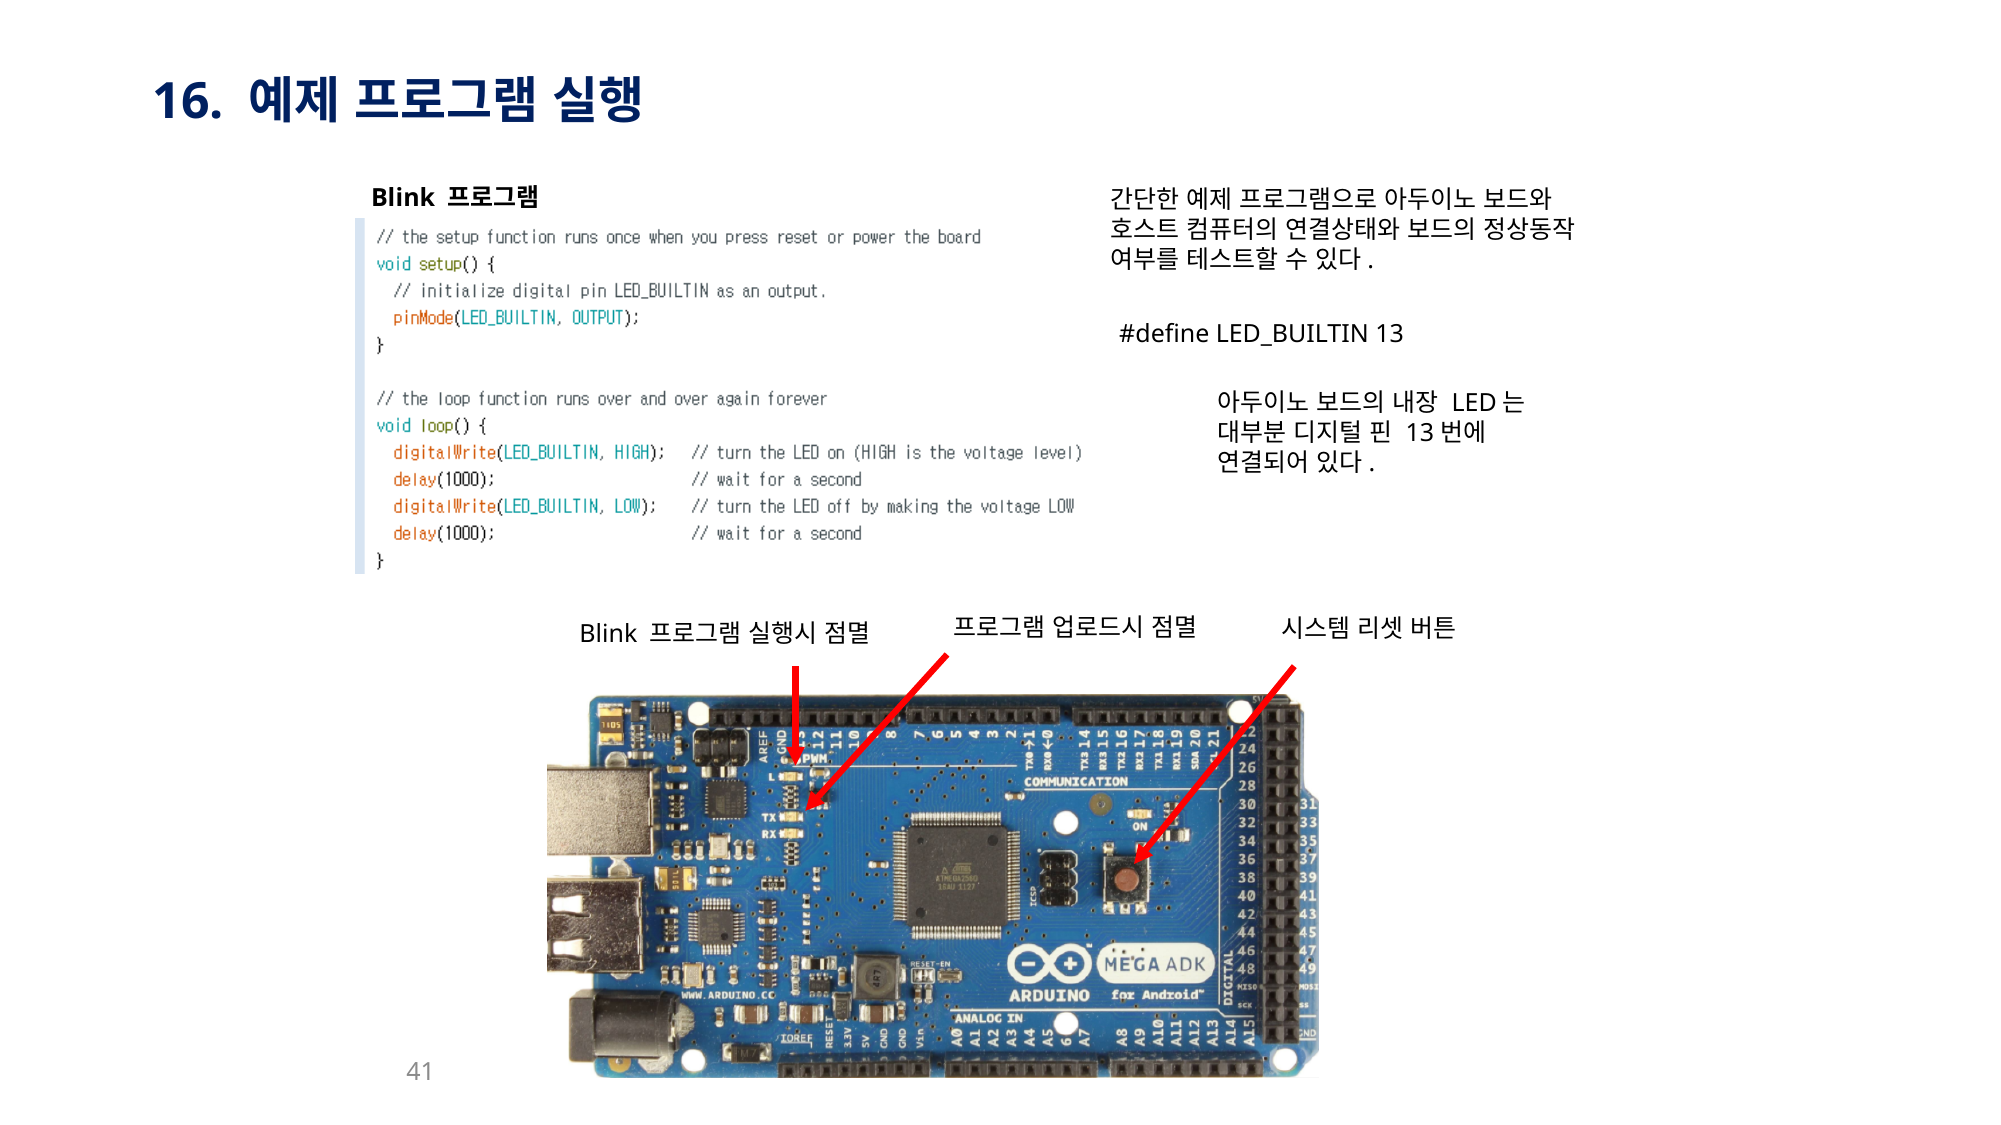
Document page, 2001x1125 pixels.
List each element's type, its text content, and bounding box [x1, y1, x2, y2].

slide_number 41 [0, 1042, 450, 1103]
text_box 간단한 예제 프로그램으로 아두이노 보드와 호스트 컴퓨터의 연결상태와 보드의 정상동작 여부를 테스트할 수 있다. [1095, 176, 1638, 282]
title 16. 예제 프로그램 실행 [137, 59, 1863, 146]
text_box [547, 604, 1482, 1078]
text_box Blink 프로그램 [356, 174, 555, 218]
text_box #define LED_BUILTIN 13 [1104, 309, 1419, 355]
picture [355, 218, 1095, 574]
text_box 아두이노 보드의 내장 LED는 대부분 디지털 핀 13번에 연결되어 있다. [1202, 379, 1564, 485]
